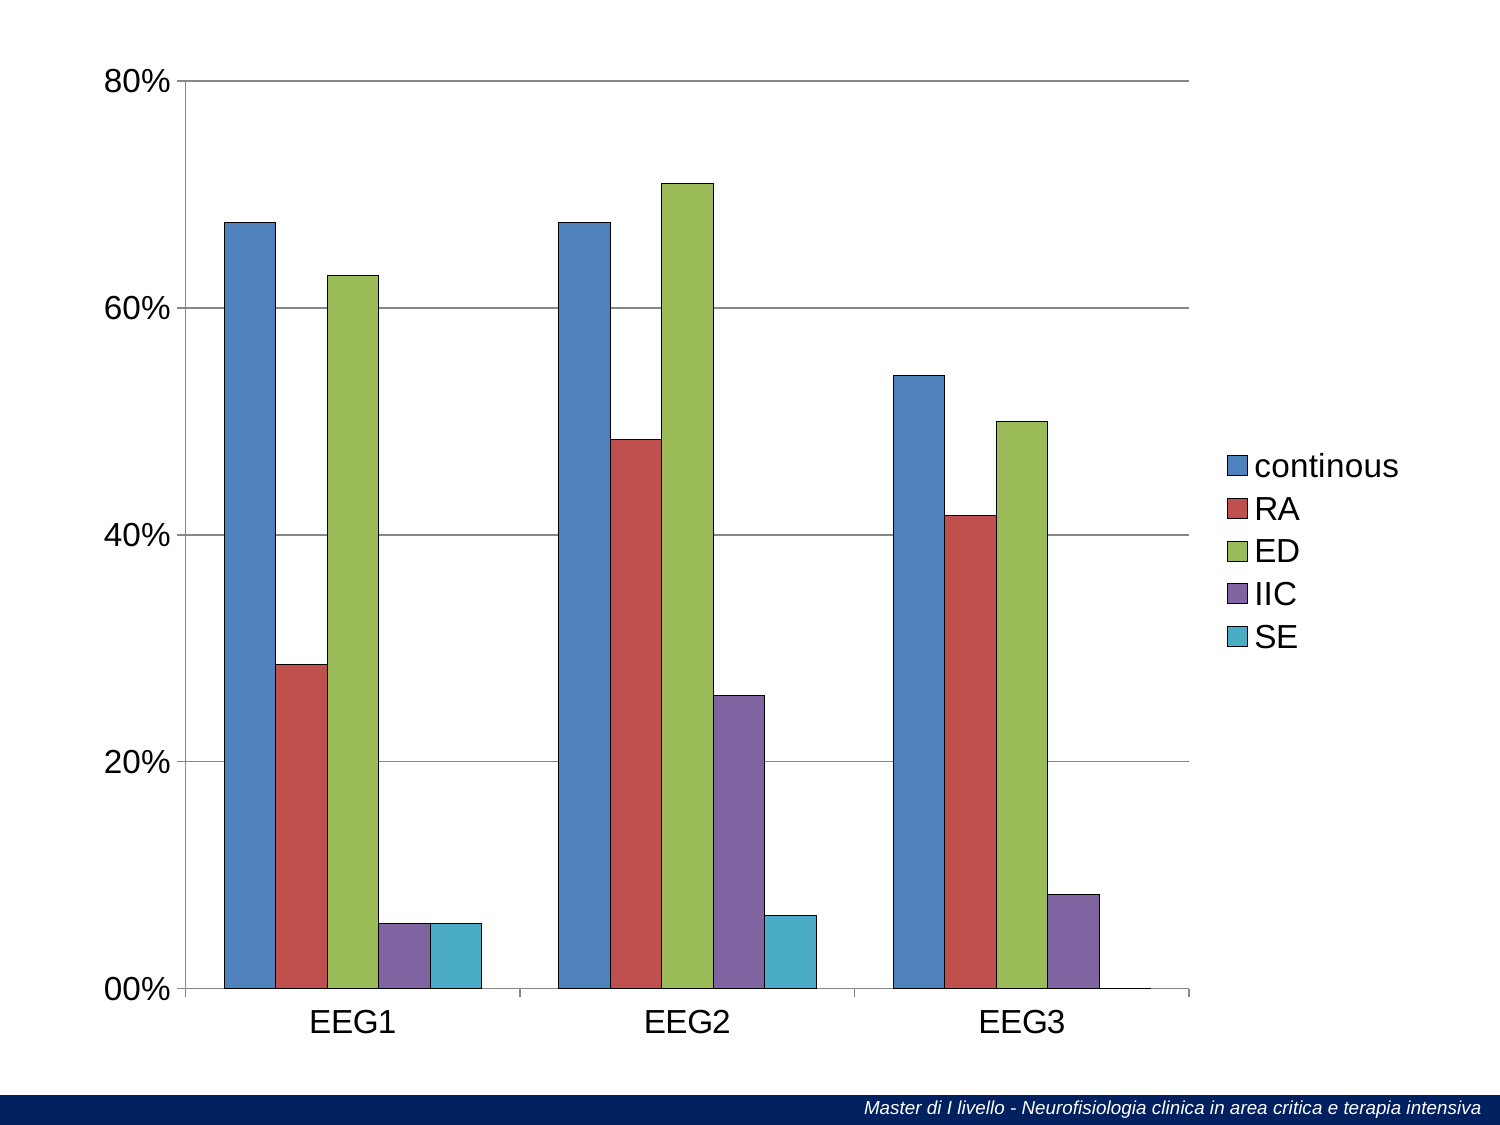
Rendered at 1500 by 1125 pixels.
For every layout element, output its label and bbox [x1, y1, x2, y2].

chart [76, 42, 1424, 1060]
text_box [0, 1087, 1500, 1125]
